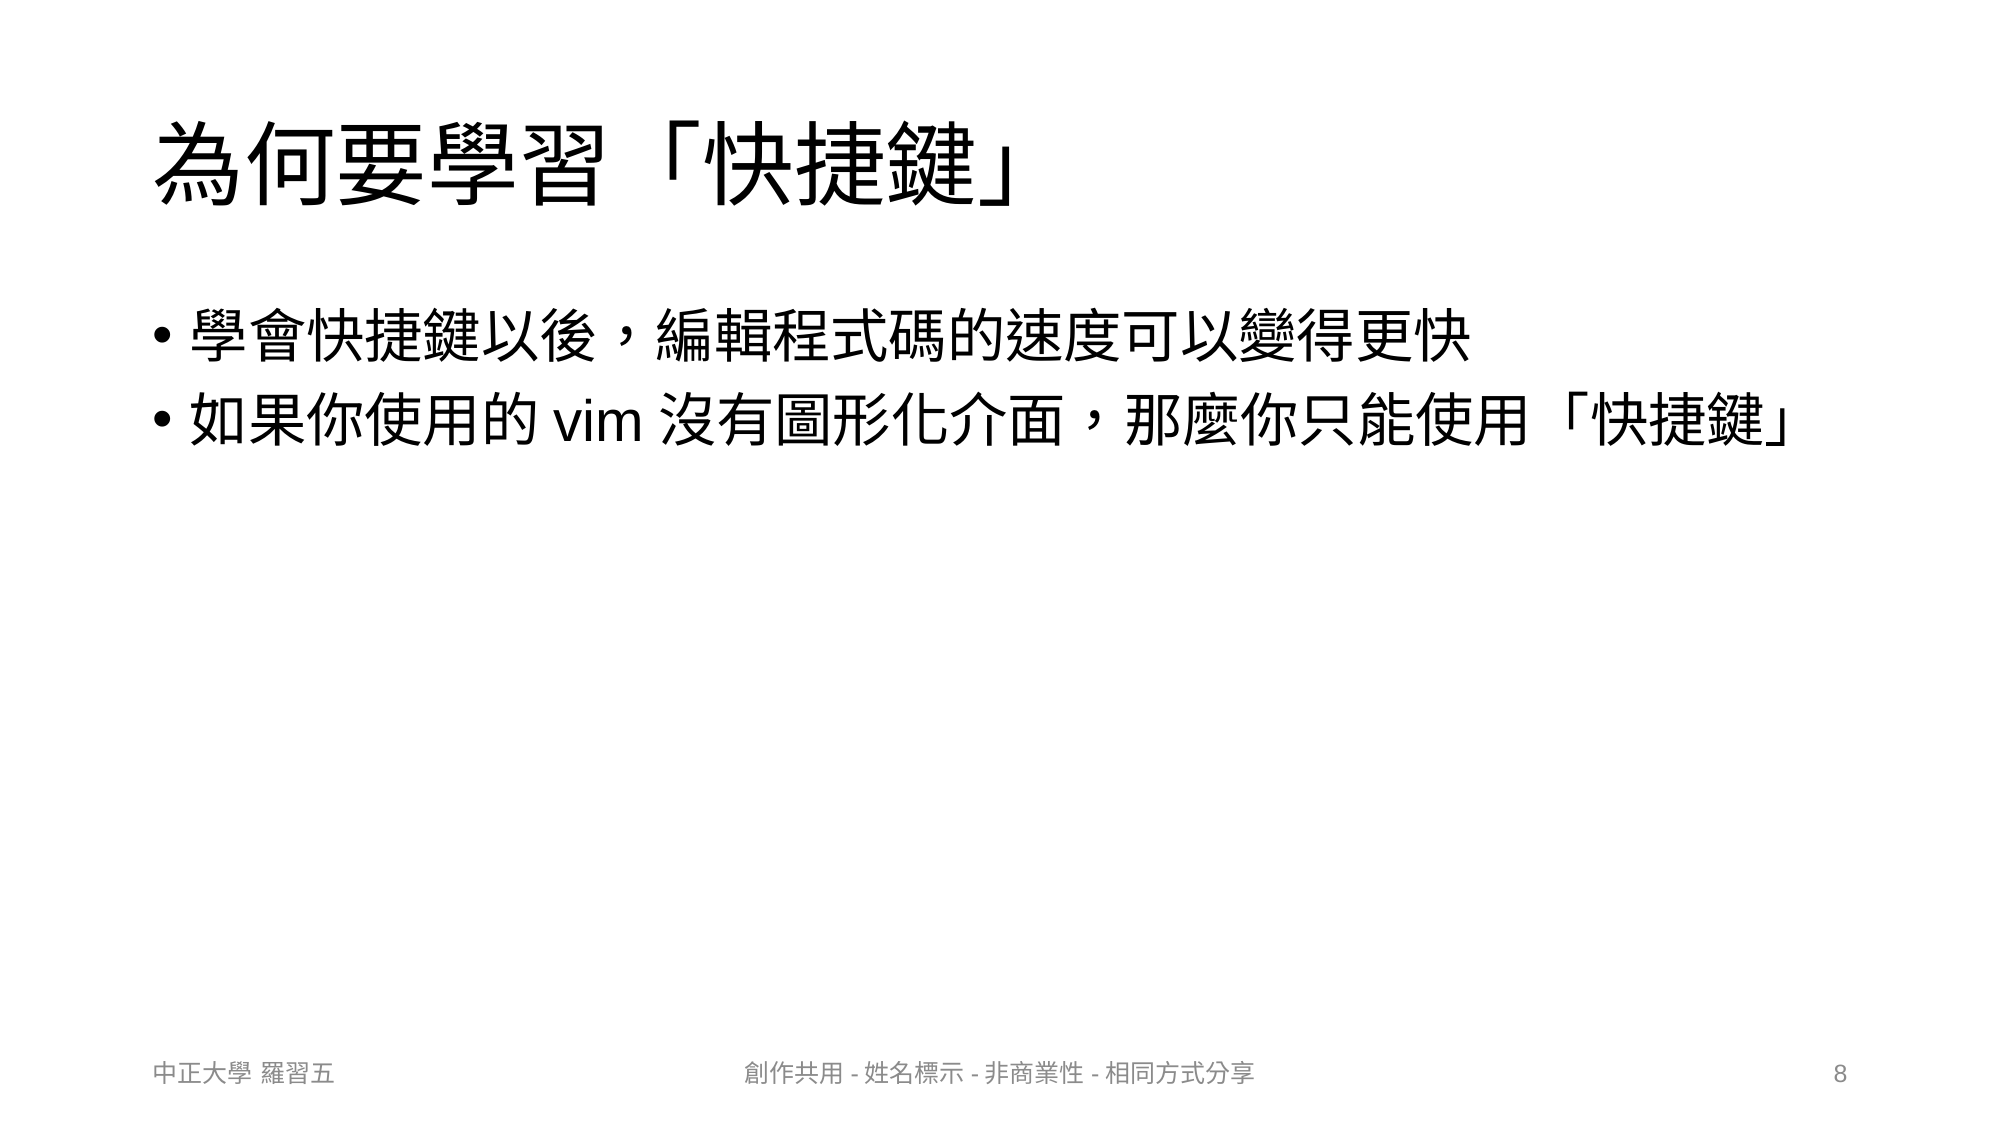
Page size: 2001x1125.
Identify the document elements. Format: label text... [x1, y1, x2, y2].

slide_number 8 [1412, 1042, 1863, 1103]
list 學會快捷鍵以後，編輯程式碼的速度可以變得更快 如果你使用的vim沒有圖形化介面，那麼你只能使用「快捷鍵」 [137, 299, 1863, 1014]
footer 創作共用-姓名標示-非商業性-相同方式分享 [662, 1042, 1338, 1103]
title 為何要學習「快捷鍵」 [137, 59, 1863, 278]
slide_number 中正大學 羅習五 [137, 1042, 588, 1103]
